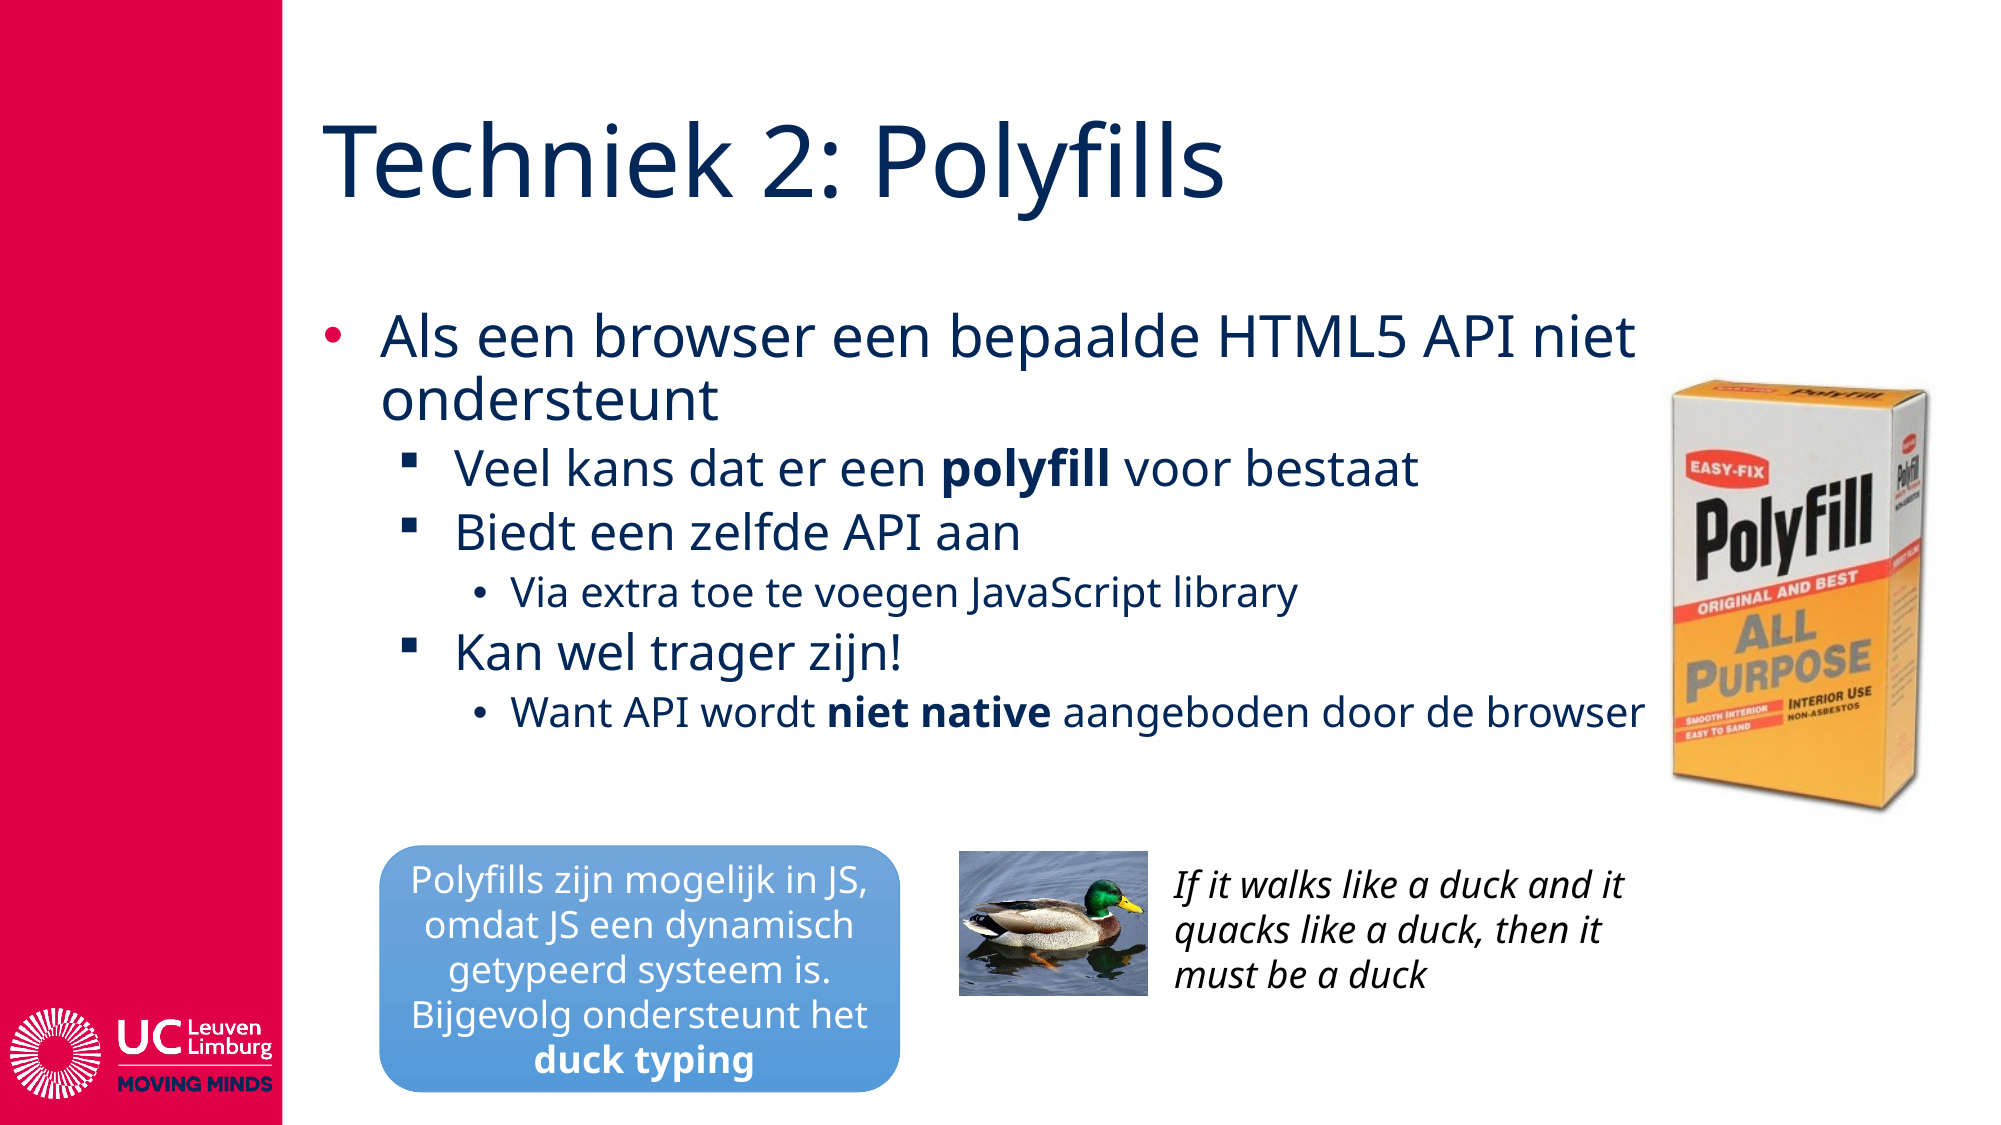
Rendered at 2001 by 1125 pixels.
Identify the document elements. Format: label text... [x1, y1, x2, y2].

list Als een browser een bepaalde HTML5 API niet ondersteunt Veel kans dat er een polyfill voor bestaat Biedt een zelfde API aan Via extra toe te voegen JavaScript library Kan wel trager zijn! Want API wordt niet native aangeboden door de browser [307, 299, 1940, 996]
picture [959, 851, 1148, 996]
picture [10, 1008, 272, 1099]
text_box If it walks like a duck and it quacks like a duck, then it must be a duck [1159, 853, 1700, 1004]
text_box Polyfills zijn mogelijk in JS, omdat JS een dynamisch getypeerd systeem is. Bijgevolg ondersteunt het duck typing [379, 845, 901, 1093]
picture [1659, 365, 1946, 825]
title Techniek 2: Polyfills [307, 59, 1940, 271]
